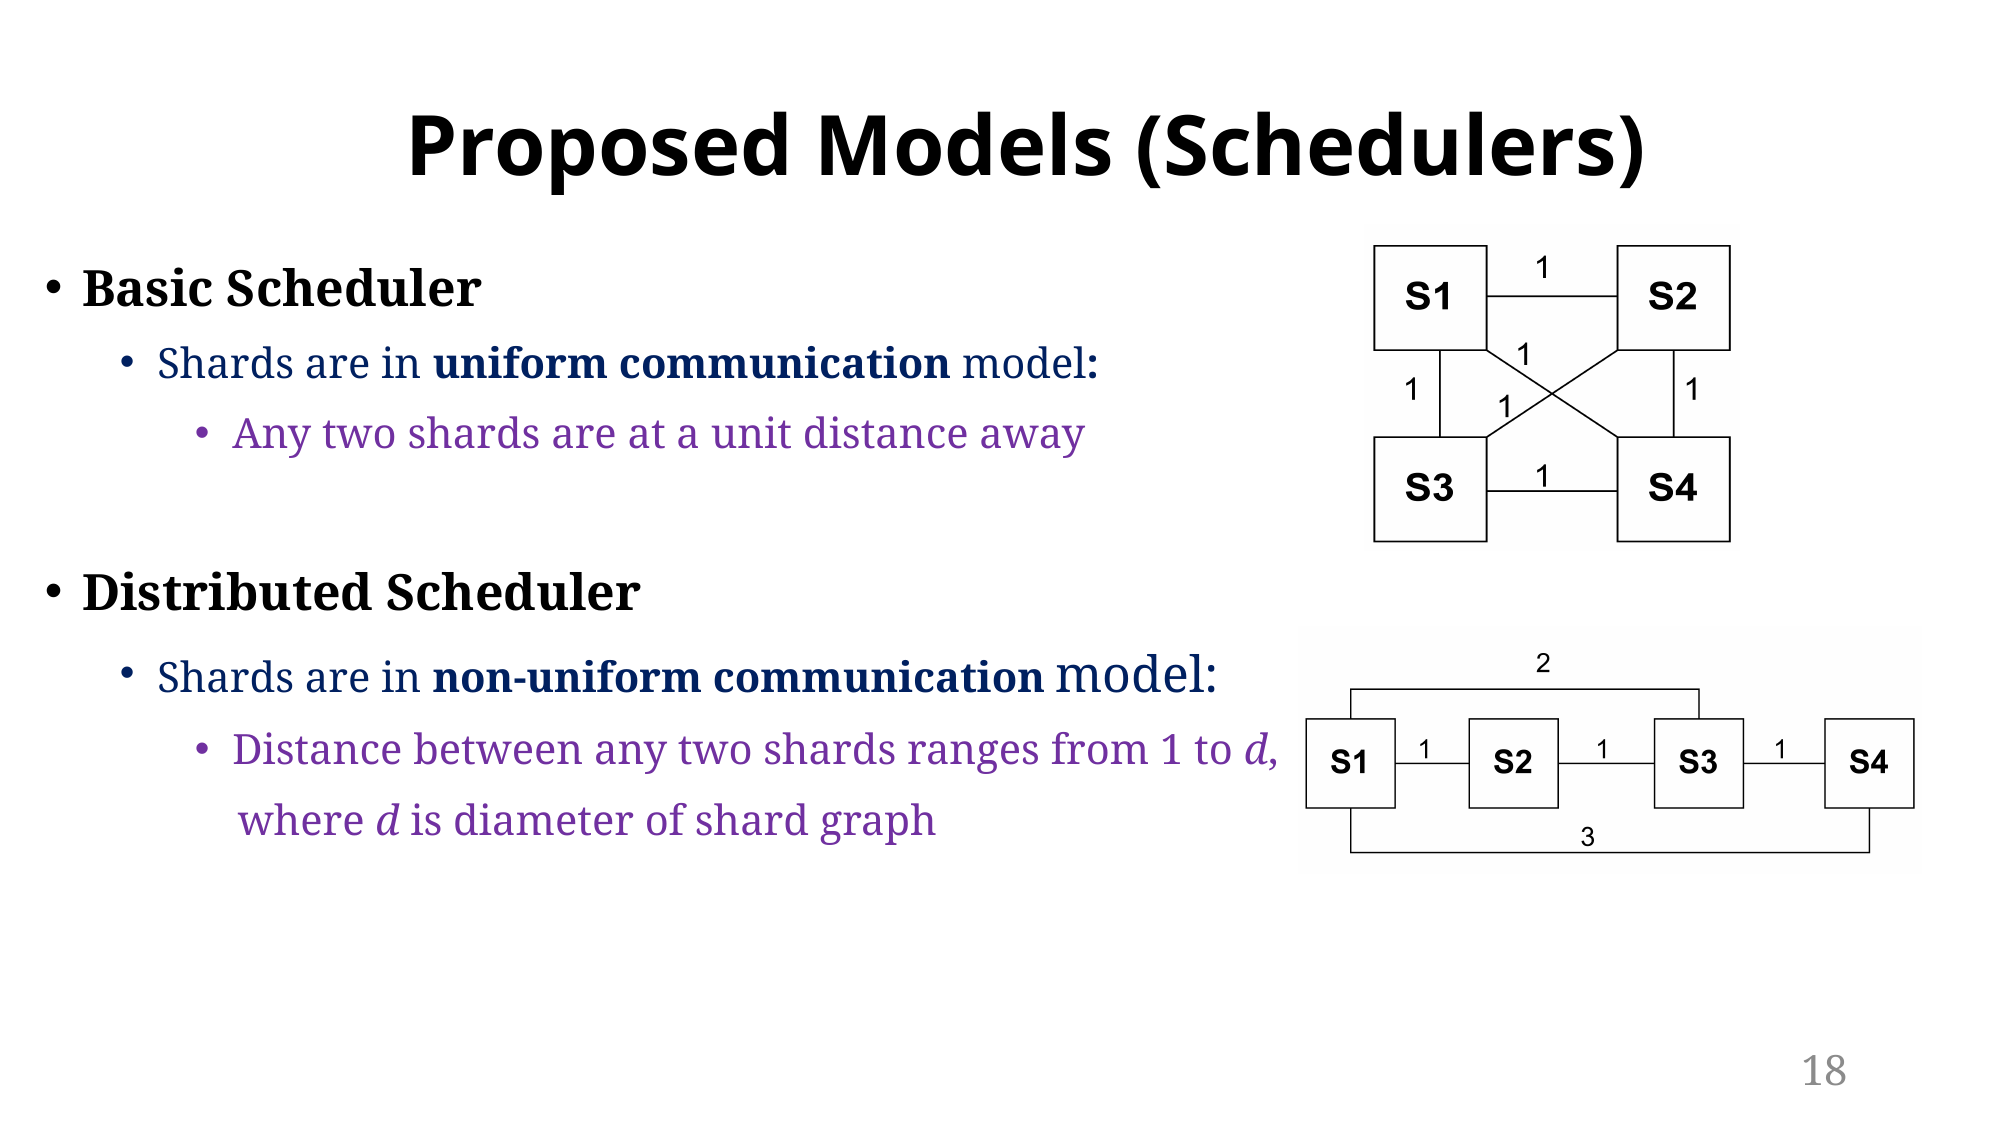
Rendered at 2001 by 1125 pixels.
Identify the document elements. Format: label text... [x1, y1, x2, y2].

list Basic Scheduler Shards are in uniform communication model: Any two shards are at a unit distance away Distributed Scheduler Shards are in non-uniform communication model: Distance between any two shards ranges from 1 to d, where d is diameter of shard graph [29, 236, 1382, 1010]
slide_number 17 [1412, 1042, 1863, 1103]
picture [1364, 224, 1740, 551]
title Proposed Models (Schedulers) [109, 39, 1943, 257]
picture [1298, 626, 1922, 874]
